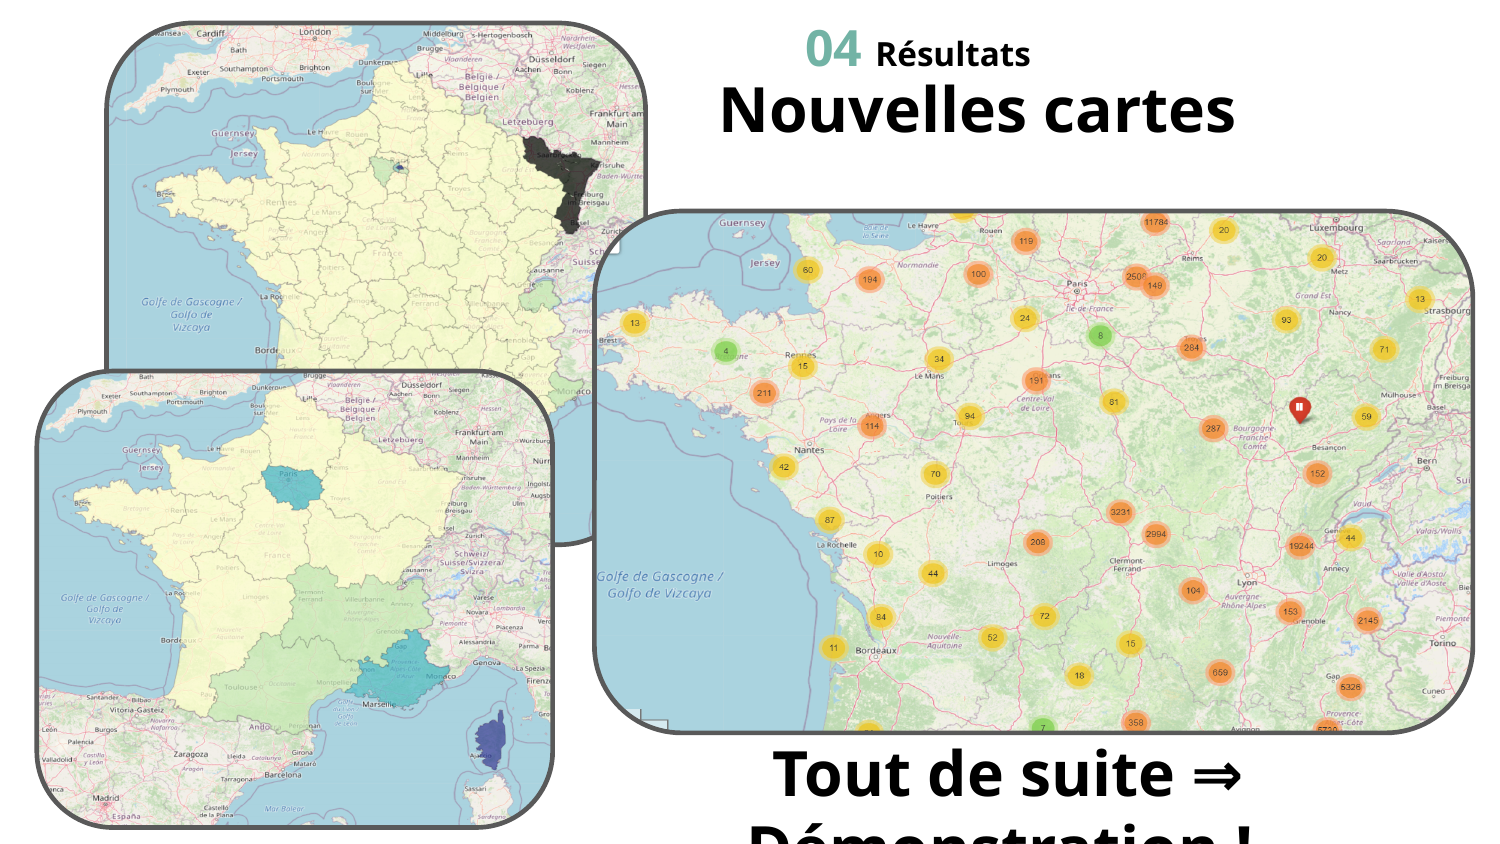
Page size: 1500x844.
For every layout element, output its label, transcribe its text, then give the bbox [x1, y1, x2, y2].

text_box Tout de suite ⇒ Démonstration ! [558, 719, 1458, 805]
title 04 Résultats [202, 6, 1500, 86]
title Nouvelles cartes [649, 86, 1500, 147]
picture [36, 22, 1474, 828]
